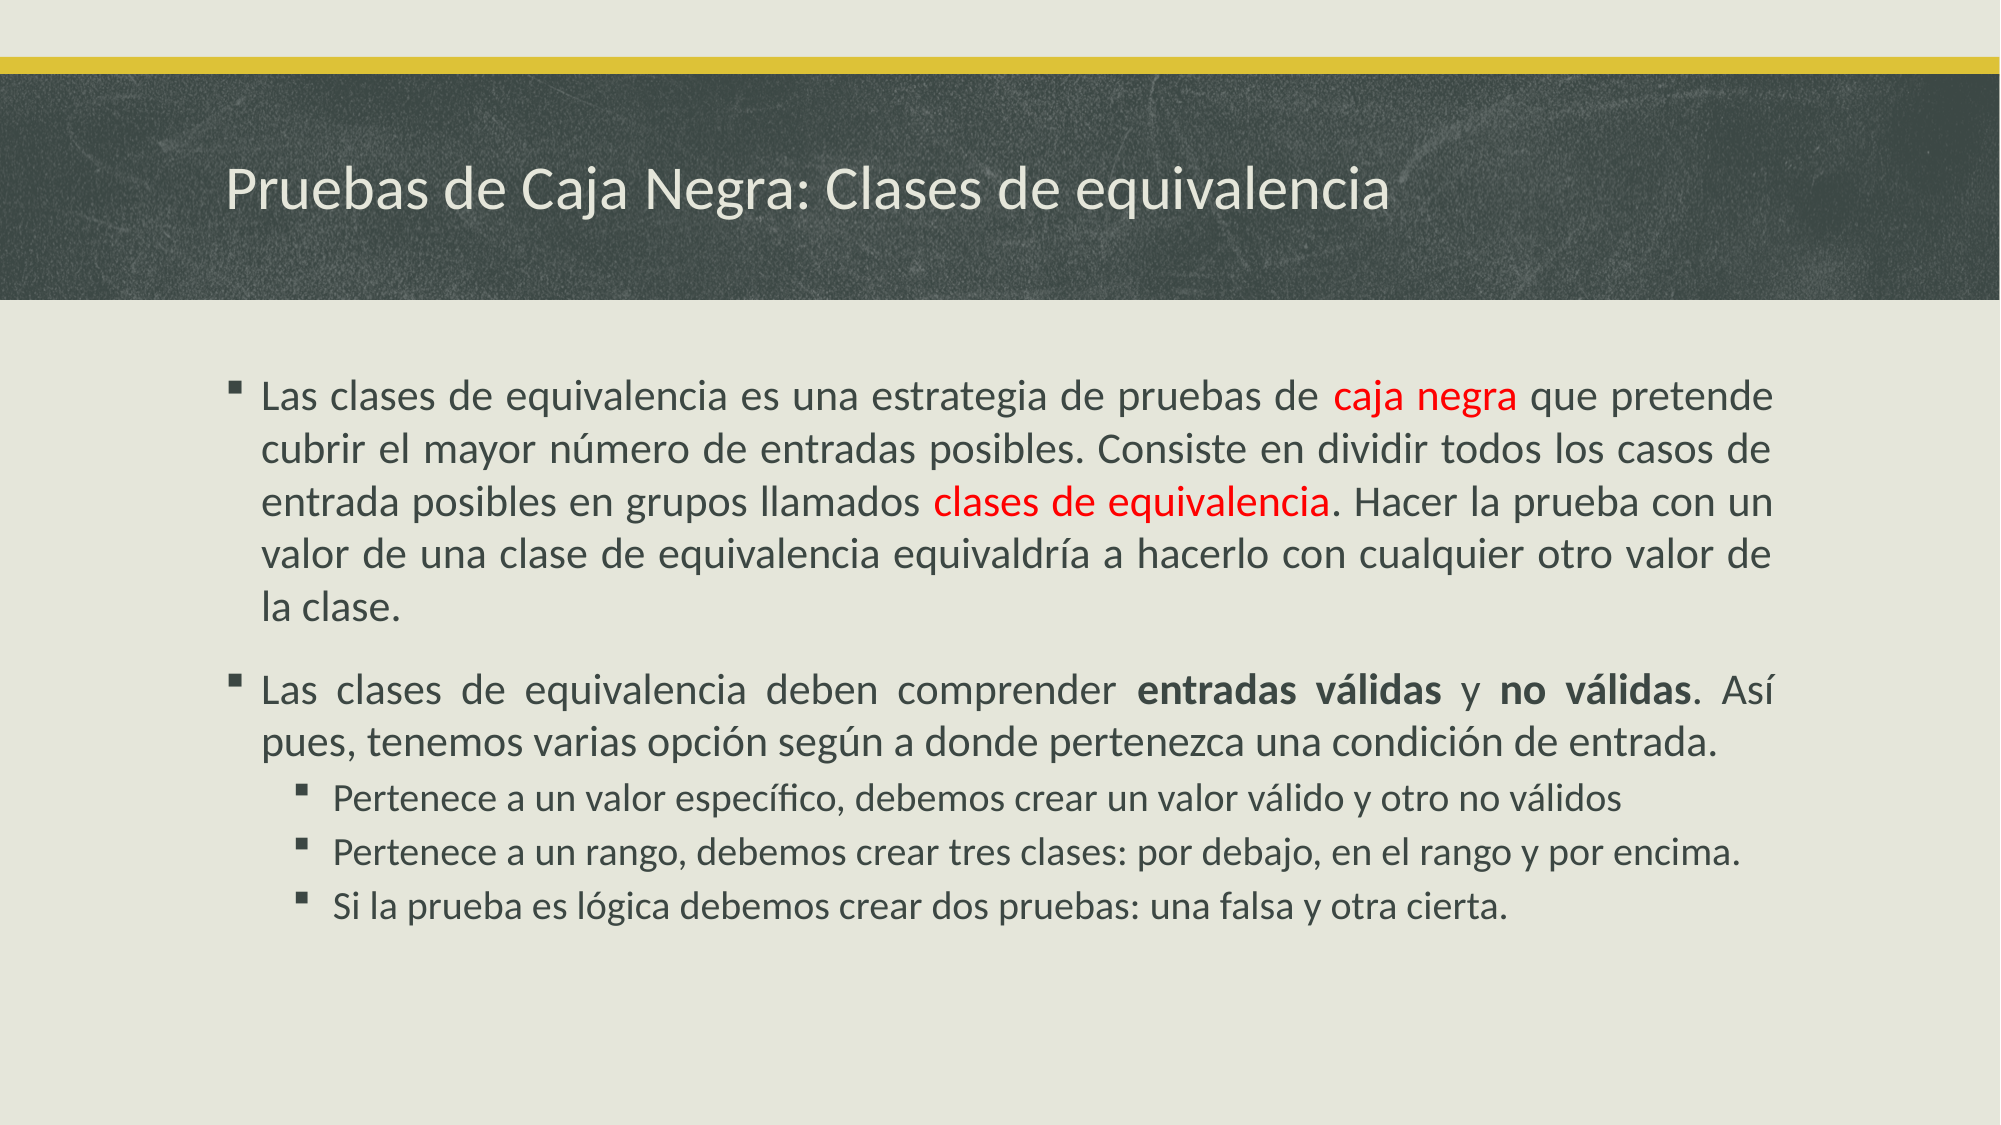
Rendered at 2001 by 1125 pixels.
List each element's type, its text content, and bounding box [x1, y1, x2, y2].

title Pruebas de Caja Negra: Clases de equivalencia [210, 76, 1790, 300]
picture [0, 74, 2000, 300]
list Las clases de equivalencia es una estrategia de pruebas de caja negra que pretende cubrir el mayor número de entradas posibles. Consiste en dividir todos los casos de entrada posibles en grupos llamados clases de equivalencia. Hacer la prueba con un valor de una clase de equivalencia equivaldría a hacerlo con cualquier otro valor de la clase. Las clases de equivalencia deben comprender entradas válidas y no válidas. Así pues, tenemos varias opción según a donde pertenezca una condición de entrada. Pertenece a un valor específico, debemos crear un valor válido y otro no válidos Pertenece a un rango, debemos crear tres clases: por debajo, en el rango y por encima. Si la prueba es lógica debemos crear dos pruebas: una falsa y otra cierta. [210, 359, 1790, 1014]
